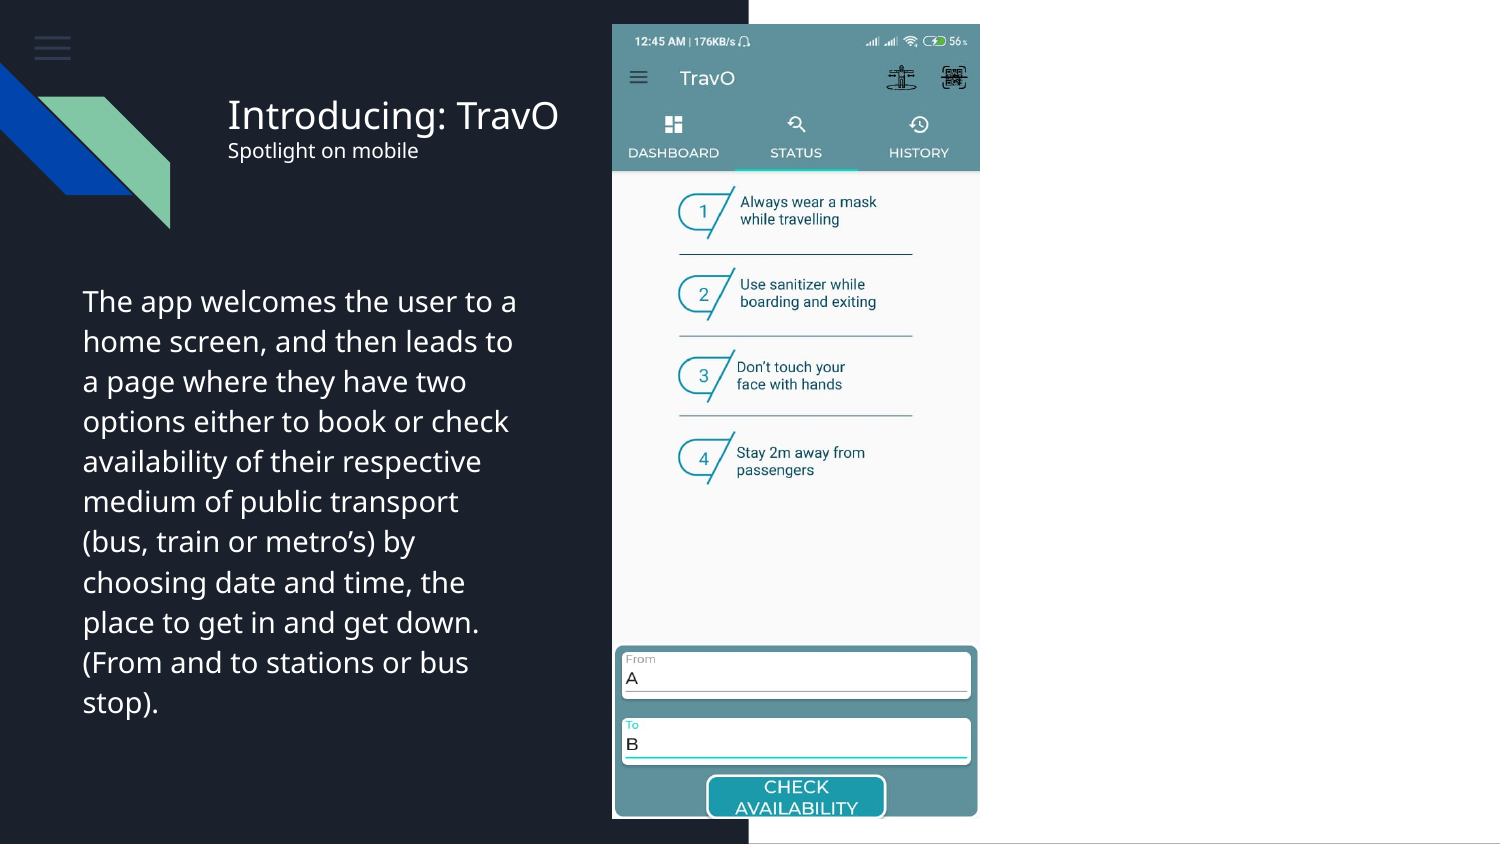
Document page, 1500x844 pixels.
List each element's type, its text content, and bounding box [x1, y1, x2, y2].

picture [612, 24, 980, 819]
title Introducing: TravO Spotlight on mobile [212, 75, 607, 160]
title The app welcomes the user to a home screen, and then leads to a page where they have two options either to book or check availability of their respective medium of public transport (bus, train or metro’s) by choosing date and time, the place to get in and get down. (From and to stations or bus stop). [67, 262, 539, 738]
